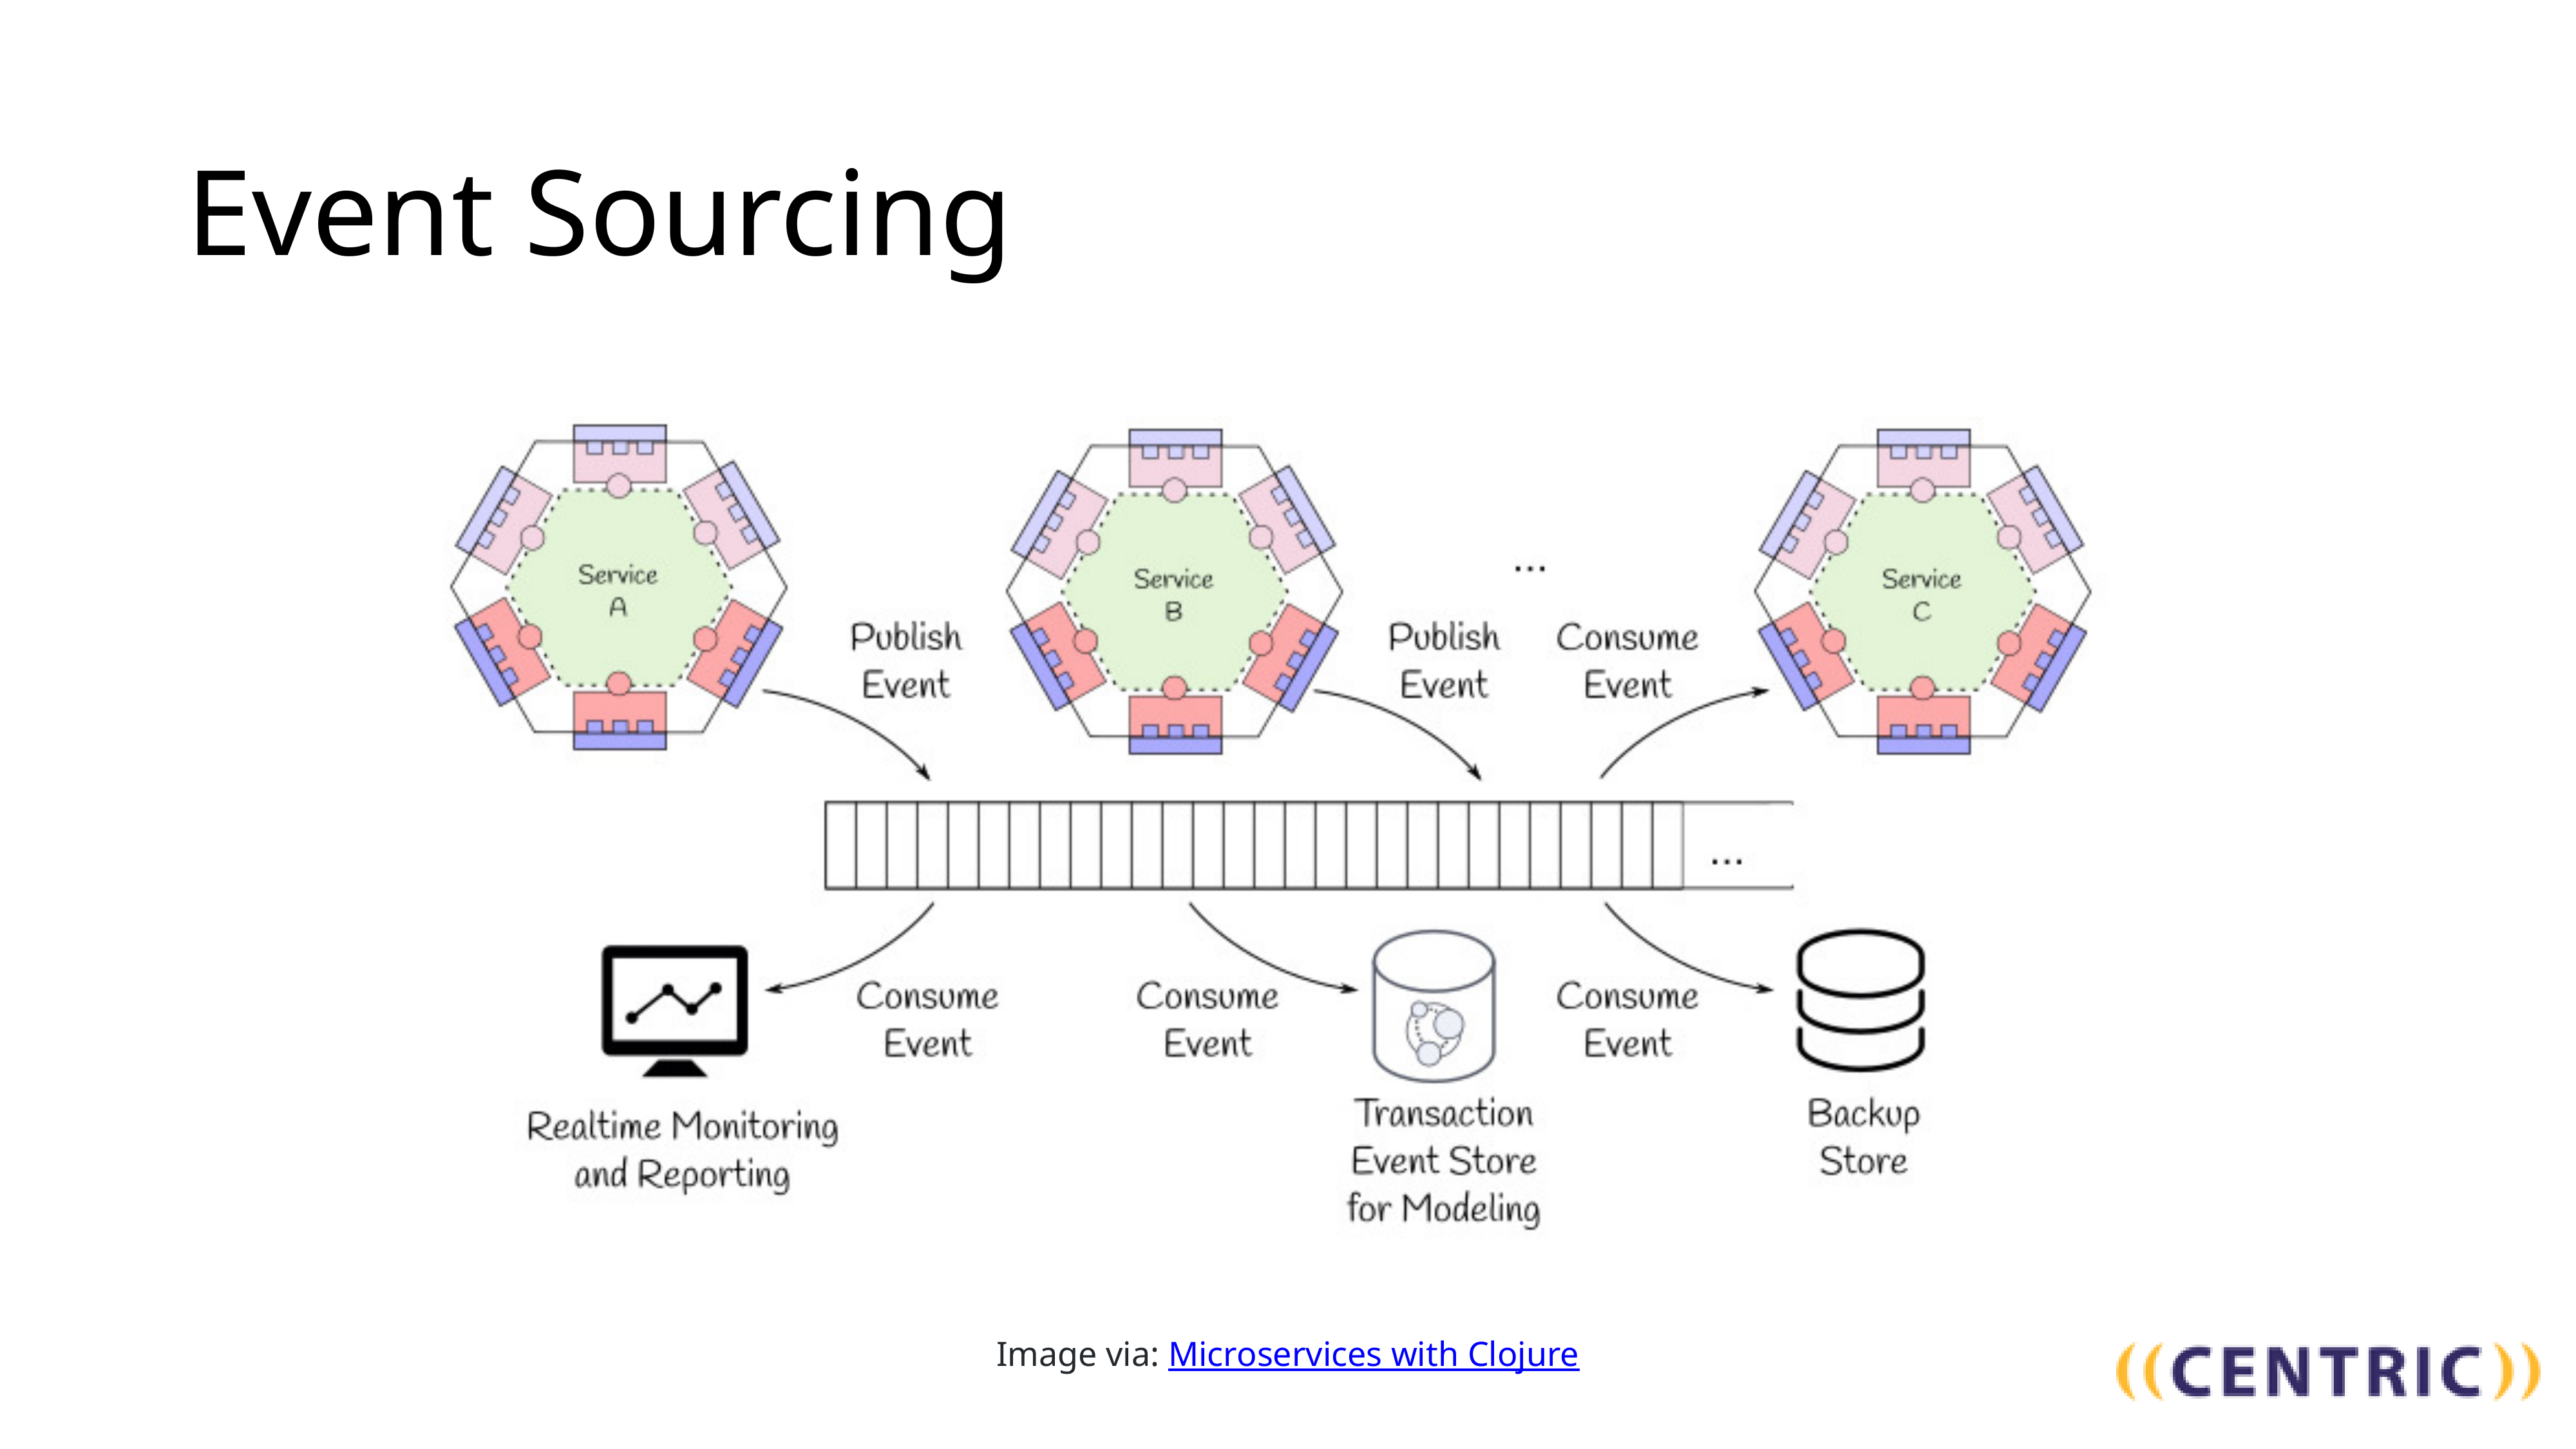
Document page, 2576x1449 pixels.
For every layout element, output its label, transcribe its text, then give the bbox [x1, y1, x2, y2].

picture [409, 364, 2166, 1265]
picture [2111, 1321, 2557, 1424]
title Event Sourcing [176, 76, 2400, 359]
text_box Image via: Microservices with Clojure [987, 1323, 1589, 1388]
